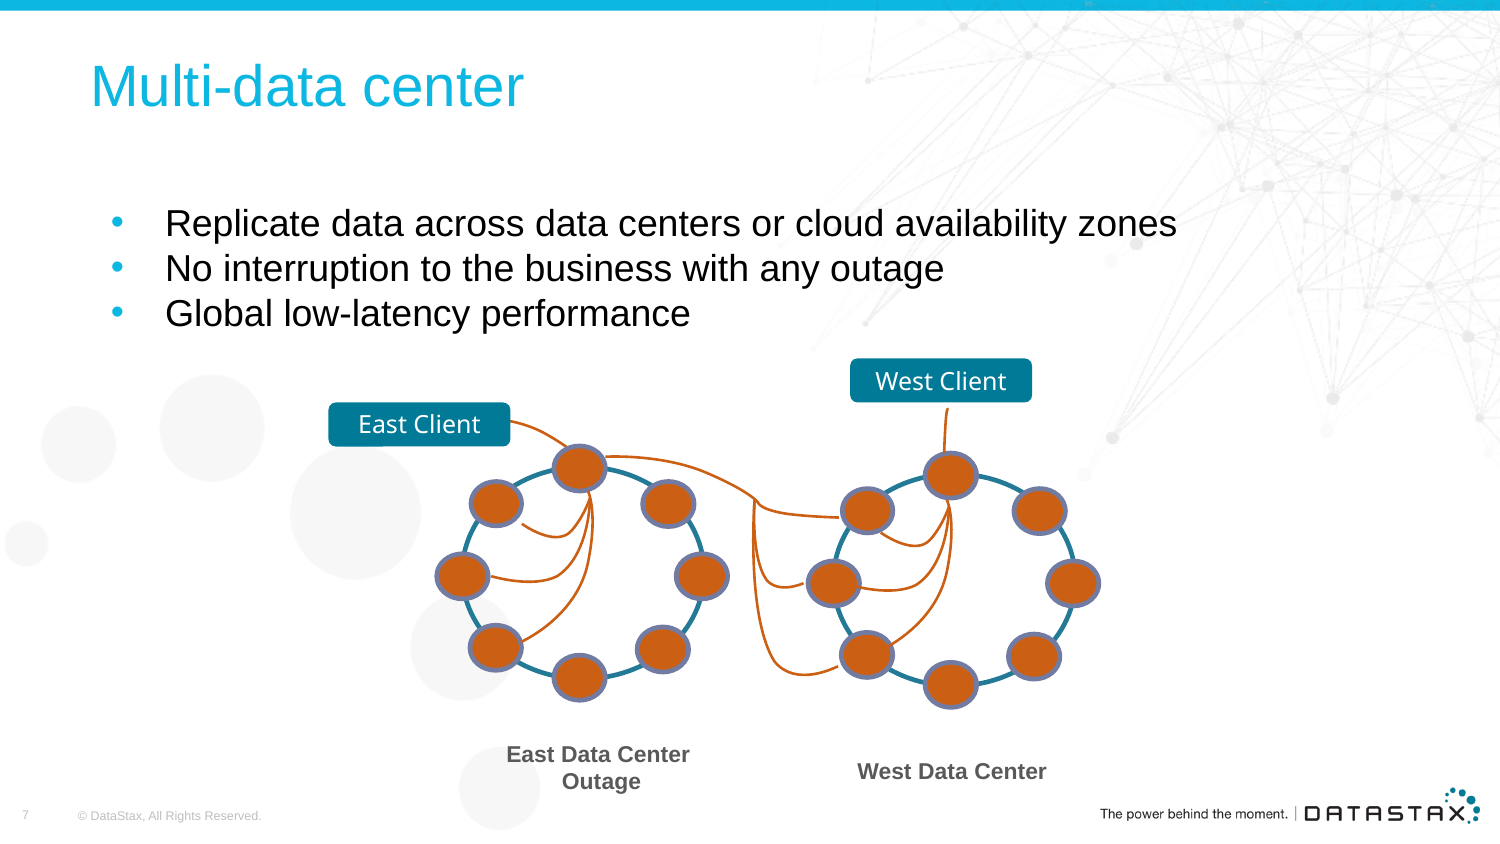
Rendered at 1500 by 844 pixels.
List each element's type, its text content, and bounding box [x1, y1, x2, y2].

picture [1085, 772, 1495, 839]
text_box [850, 358, 1033, 400]
slide_number 7 [7, 790, 70, 830]
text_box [328, 402, 1065, 780]
title Multi-data center [75, 44, 1425, 135]
text_box West Client [864, 366, 1018, 394]
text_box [849, 499, 952, 651]
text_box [807, 452, 1100, 708]
picture [1085, 2, 1094, 8]
slide_number © DataStax, All Rights Reserved. [77, 785, 416, 831]
list Replicate data across data centers or cloud availability zones No interruption to the business with any outage Global low-latency performance [75, 184, 1425, 755]
